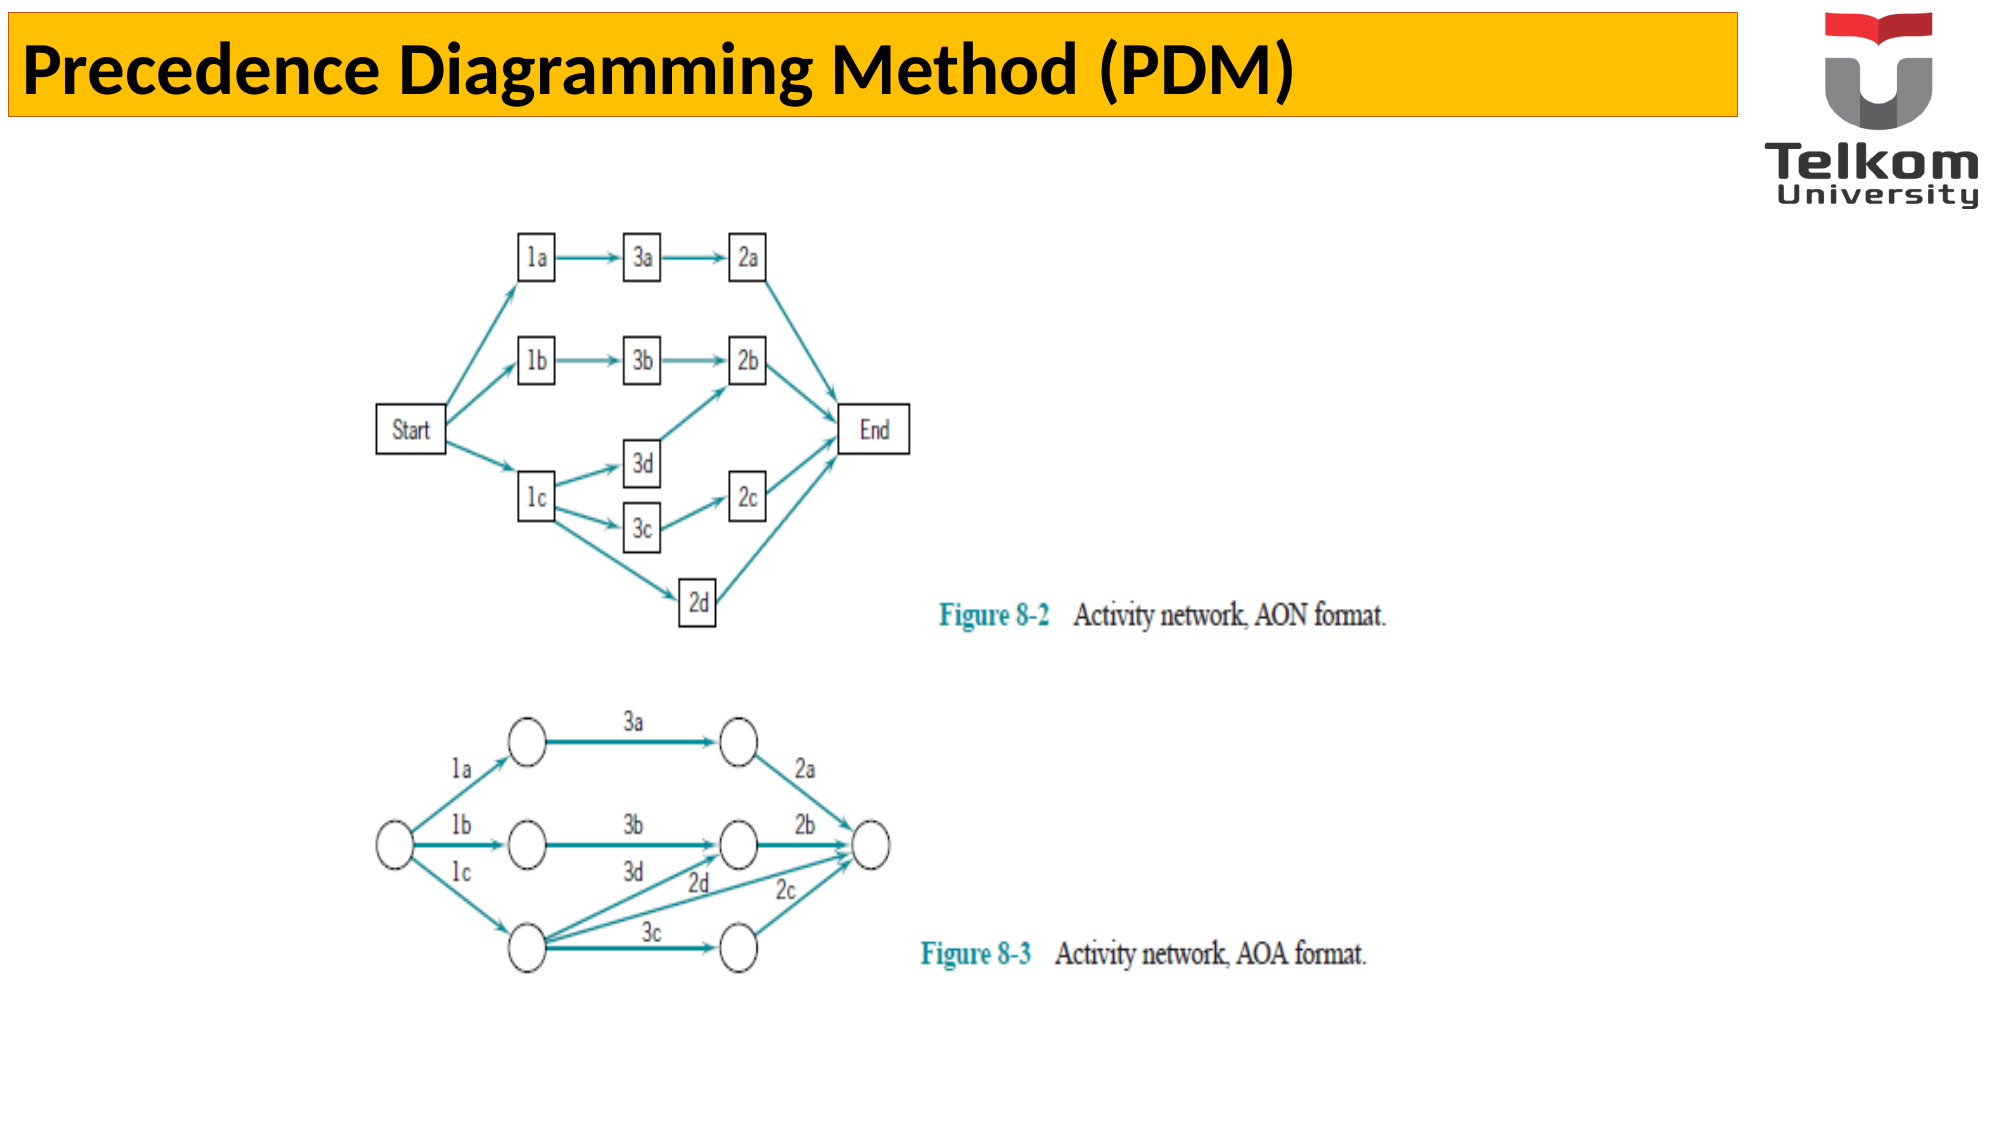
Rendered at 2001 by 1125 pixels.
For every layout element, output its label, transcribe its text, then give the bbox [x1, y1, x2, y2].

text_box Precedence Diagramming Method (PDM) [8, 12, 1738, 117]
picture [1764, 12, 1978, 209]
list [334, 152, 1458, 1052]
